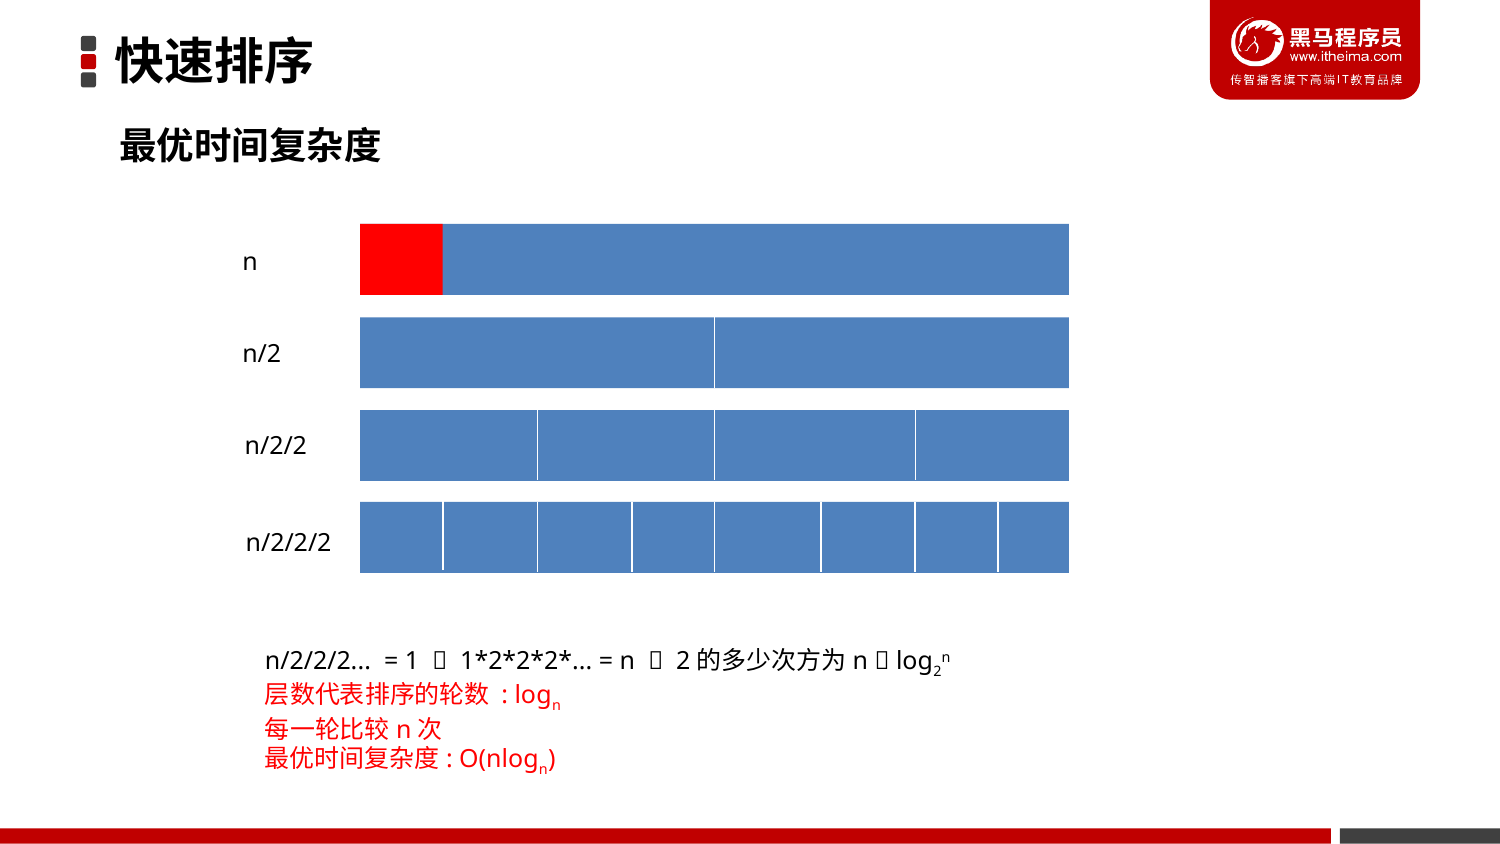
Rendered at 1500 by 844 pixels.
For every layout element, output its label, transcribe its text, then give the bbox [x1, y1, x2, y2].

text_box [444, 500, 1071, 575]
text_box n/2/2/2... = 1  1*2*2*2*... = n  2的多少次方为n  log2n 层数代表排序的轮数 : logn 每一轮比较n次 最优时间复杂度: O(nlogn) [250, 637, 966, 785]
text_box n [227, 237, 274, 283]
text_box [358, 408, 1071, 483]
text_box [358, 222, 445, 297]
text_box n/2/2 [229, 421, 323, 467]
text_box [358, 500, 443, 575]
text_box [445, 222, 1071, 297]
text_box 快速排序 [103, 0, 987, 130]
text_box 最优时间复杂度 [104, 114, 397, 175]
text_box n/2 [227, 329, 297, 375]
picture [1212, 8, 1421, 94]
text_box n/2/2/2 [230, 519, 347, 564]
text_box [358, 315, 1071, 390]
